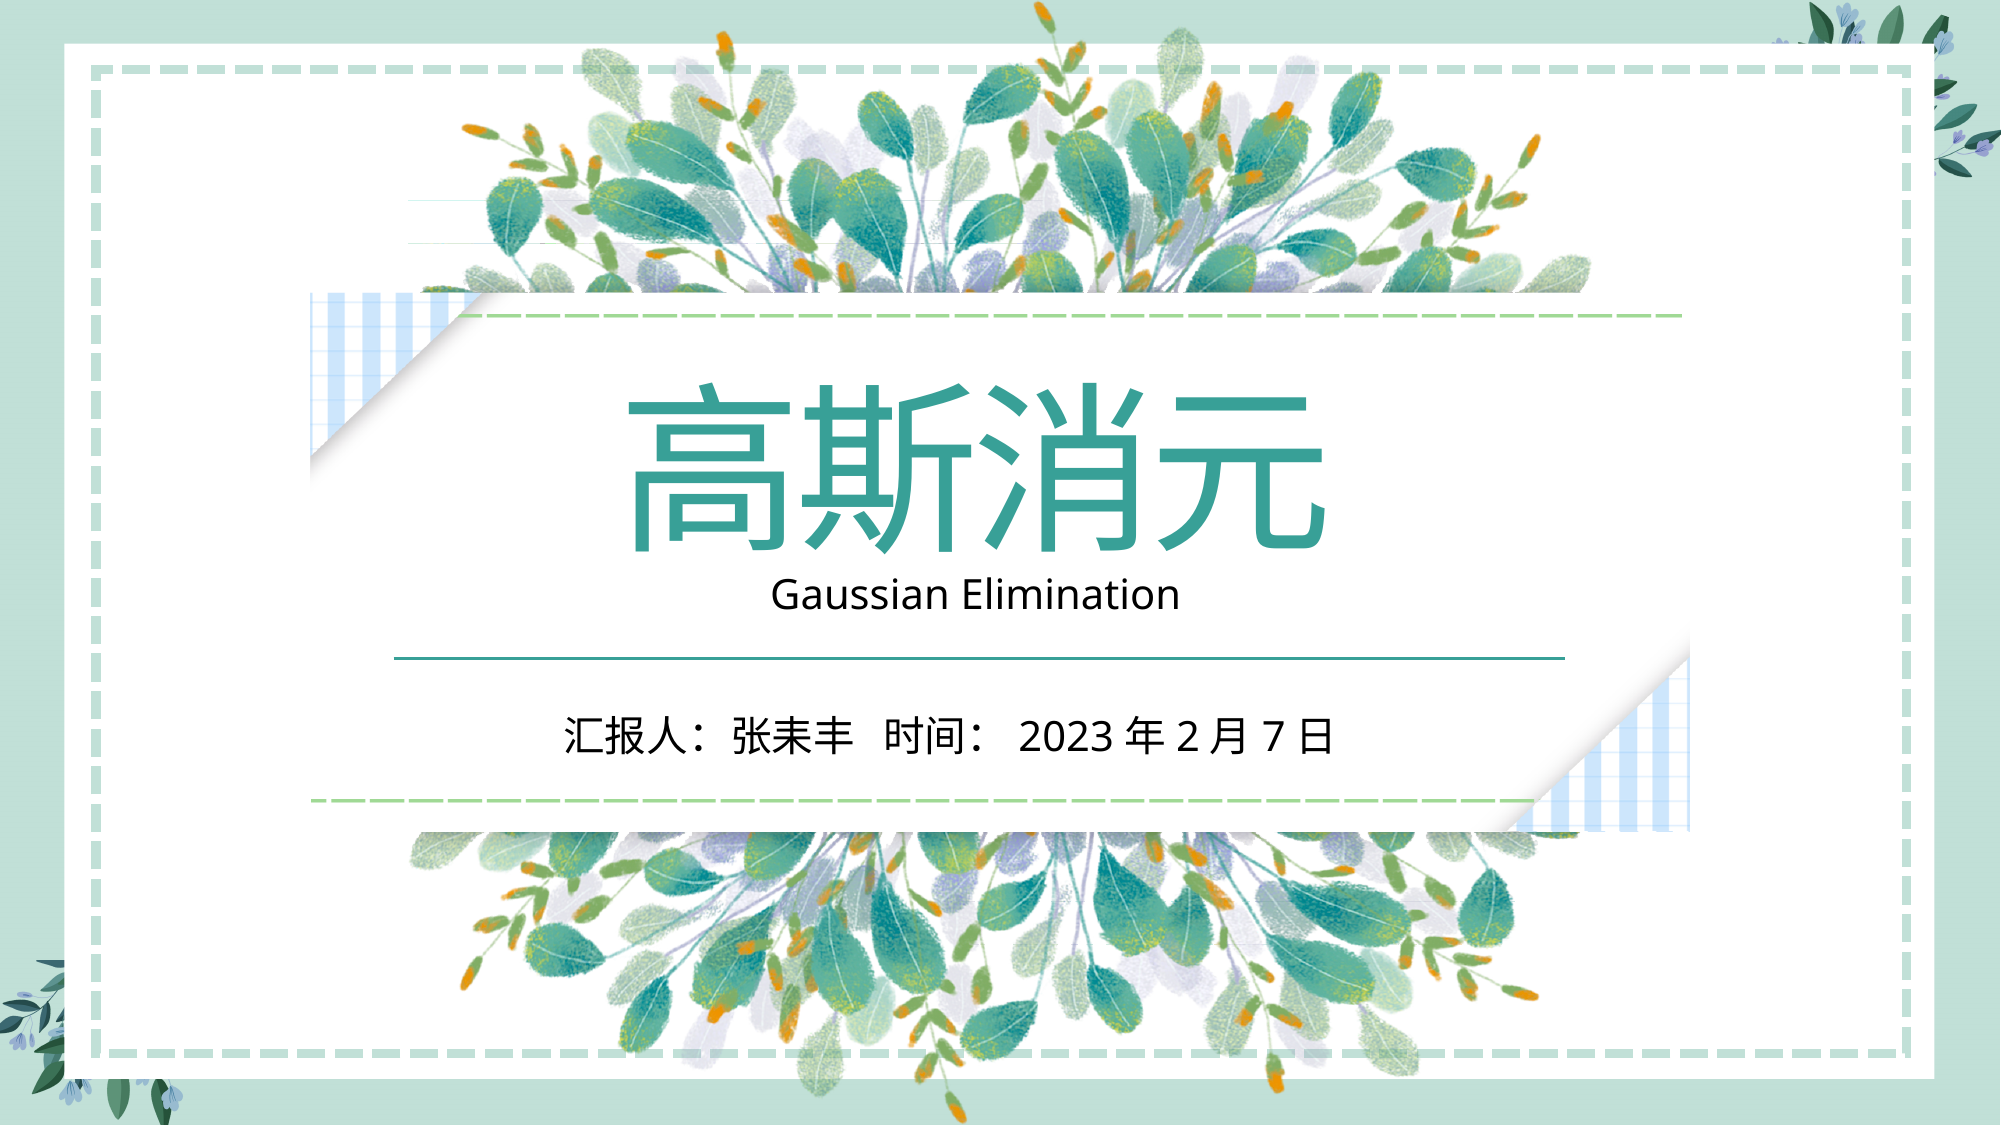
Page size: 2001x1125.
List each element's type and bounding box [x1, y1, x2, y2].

picture [0, 0, 2001, 1125]
text_box [64, 43, 310, 1080]
text_box [1690, 43, 1935, 1080]
